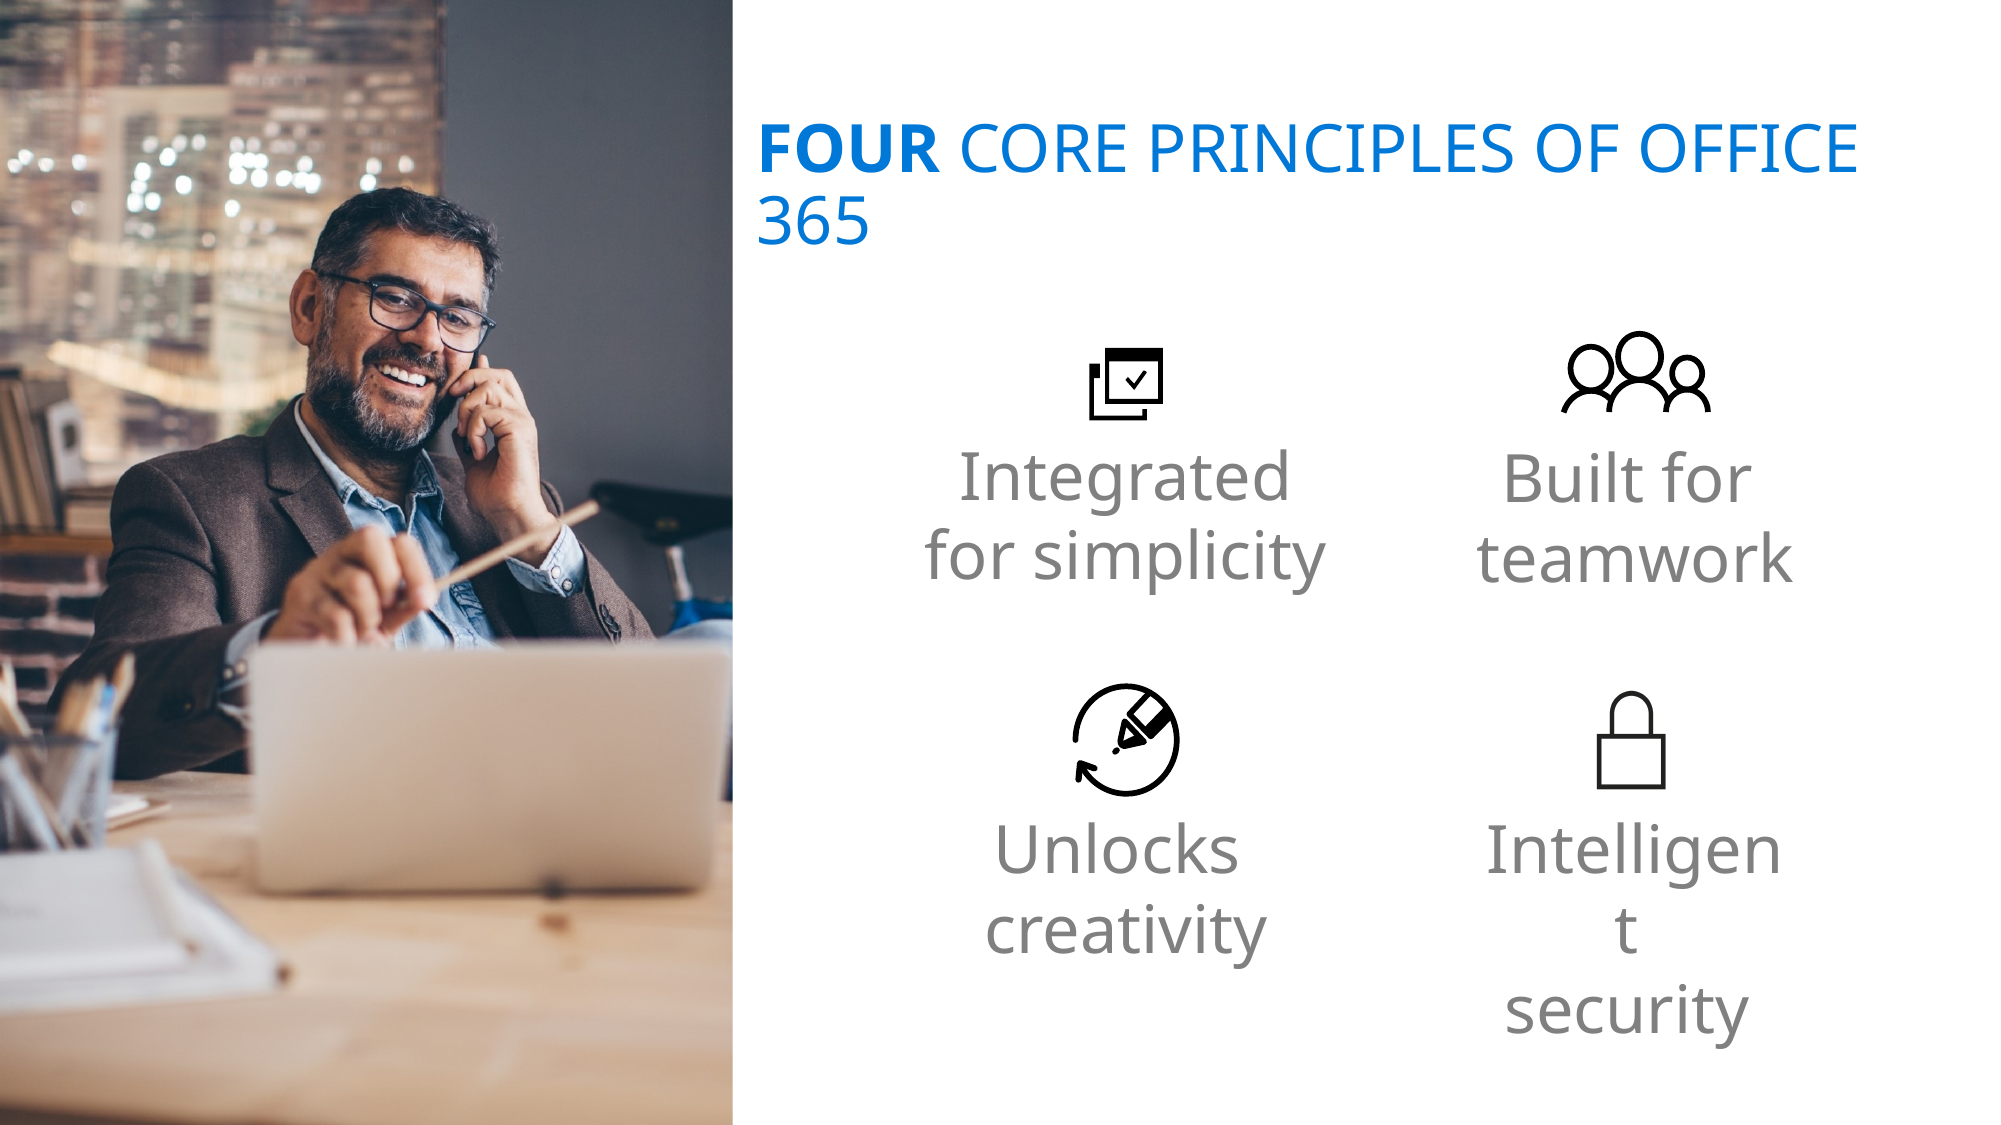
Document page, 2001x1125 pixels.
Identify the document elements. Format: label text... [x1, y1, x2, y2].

picture [0, 0, 733, 1125]
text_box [914, 333, 1800, 974]
title FOUR CORE PRINCIPLES OF OFFICE 365 [733, 0, 1982, 374]
